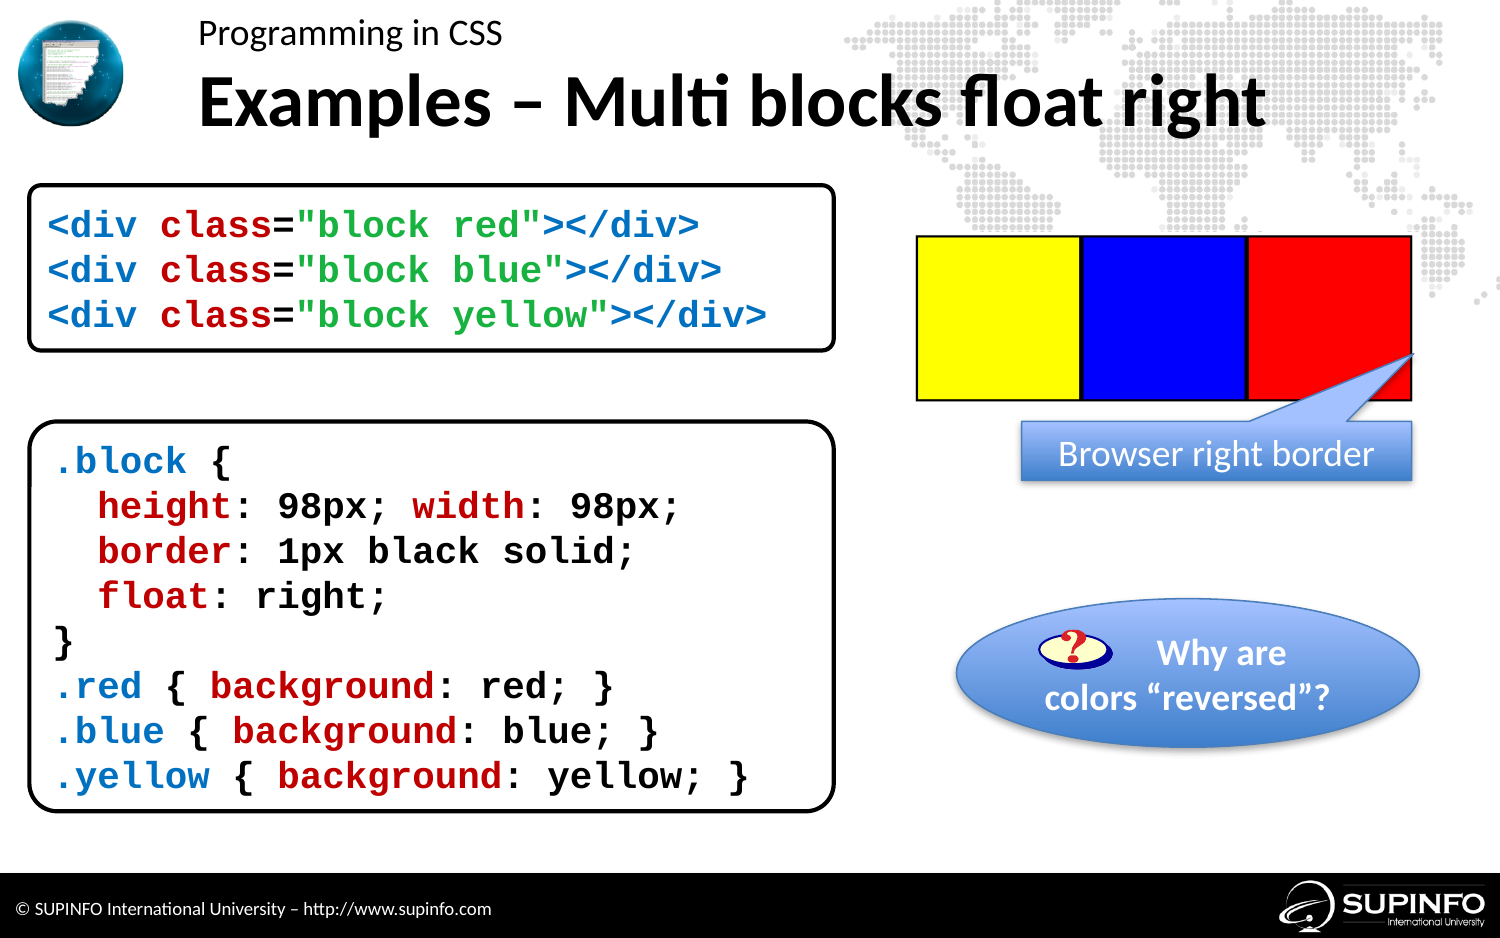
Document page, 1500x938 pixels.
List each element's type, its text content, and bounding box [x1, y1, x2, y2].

picture [17, 19, 125, 127]
picture [1269, 870, 1494, 938]
text_box [419, 28, 450, 90]
text_box Browser right border [1020, 415, 1413, 482]
picture [714, 0, 1500, 407]
list Programming in CSS [183, 0, 1459, 56]
title Examples – Multi blocks float right [183, 56, 1459, 138]
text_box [956, 598, 1420, 749]
text_box <div class="block red"></div> <div class="block blue"></div> <div class="block yellow"></div> [27, 183, 836, 353]
text_box .block { height: 98px; width: 98px; border: 1px black solid; float: right; } .red { background: red; } .blue { background: blue; } .yellow { background: yellow; } [27, 419, 836, 814]
